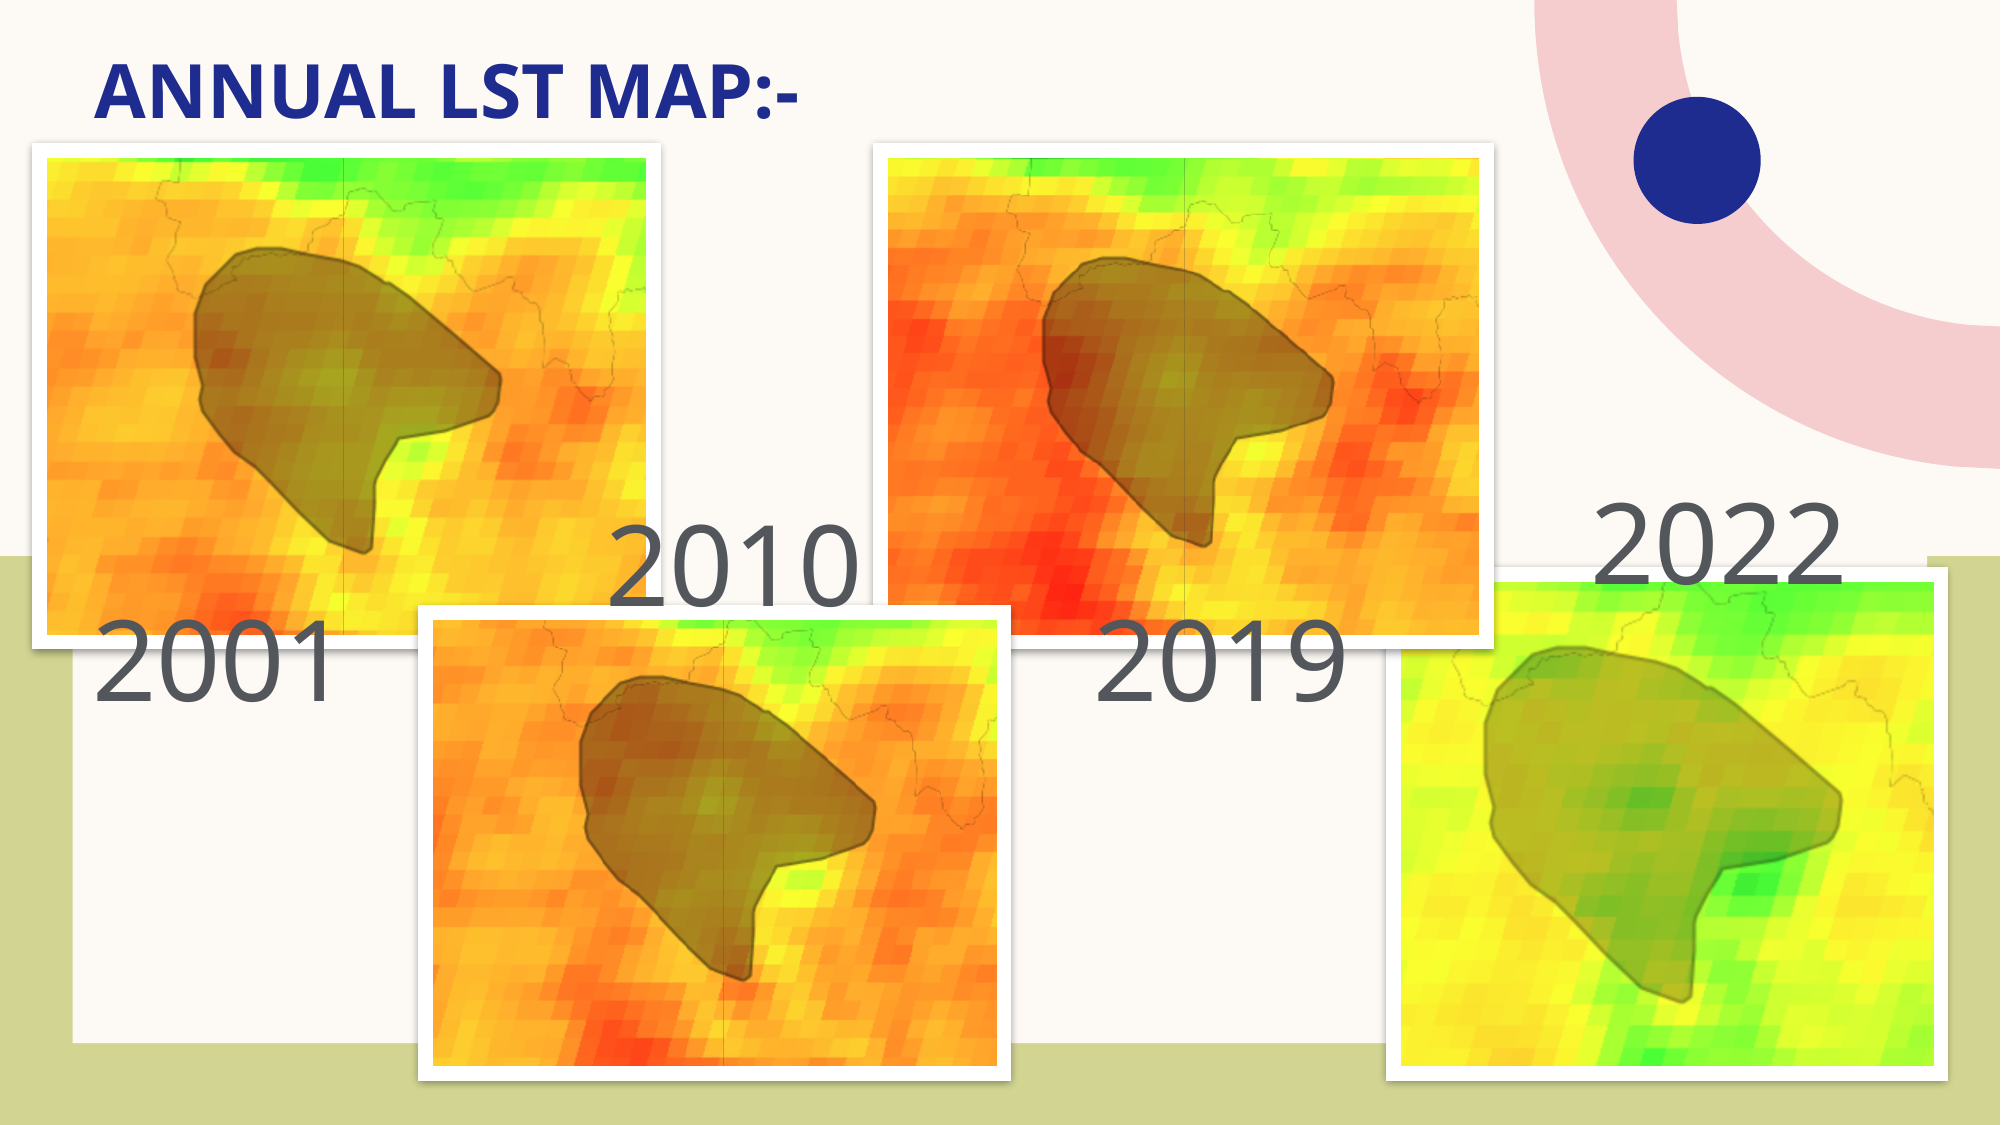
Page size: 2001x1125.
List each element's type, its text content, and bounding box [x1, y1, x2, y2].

text_box 2022 [1576, 464, 1934, 581]
text_box 2010 [646, 486, 887, 619]
text_box 2001 [0, 581, 432, 732]
title ANNUAL Lst map:- [79, 0, 1167, 178]
picture [46, 157, 1934, 1067]
text_box 2019 [997, 635, 1400, 732]
